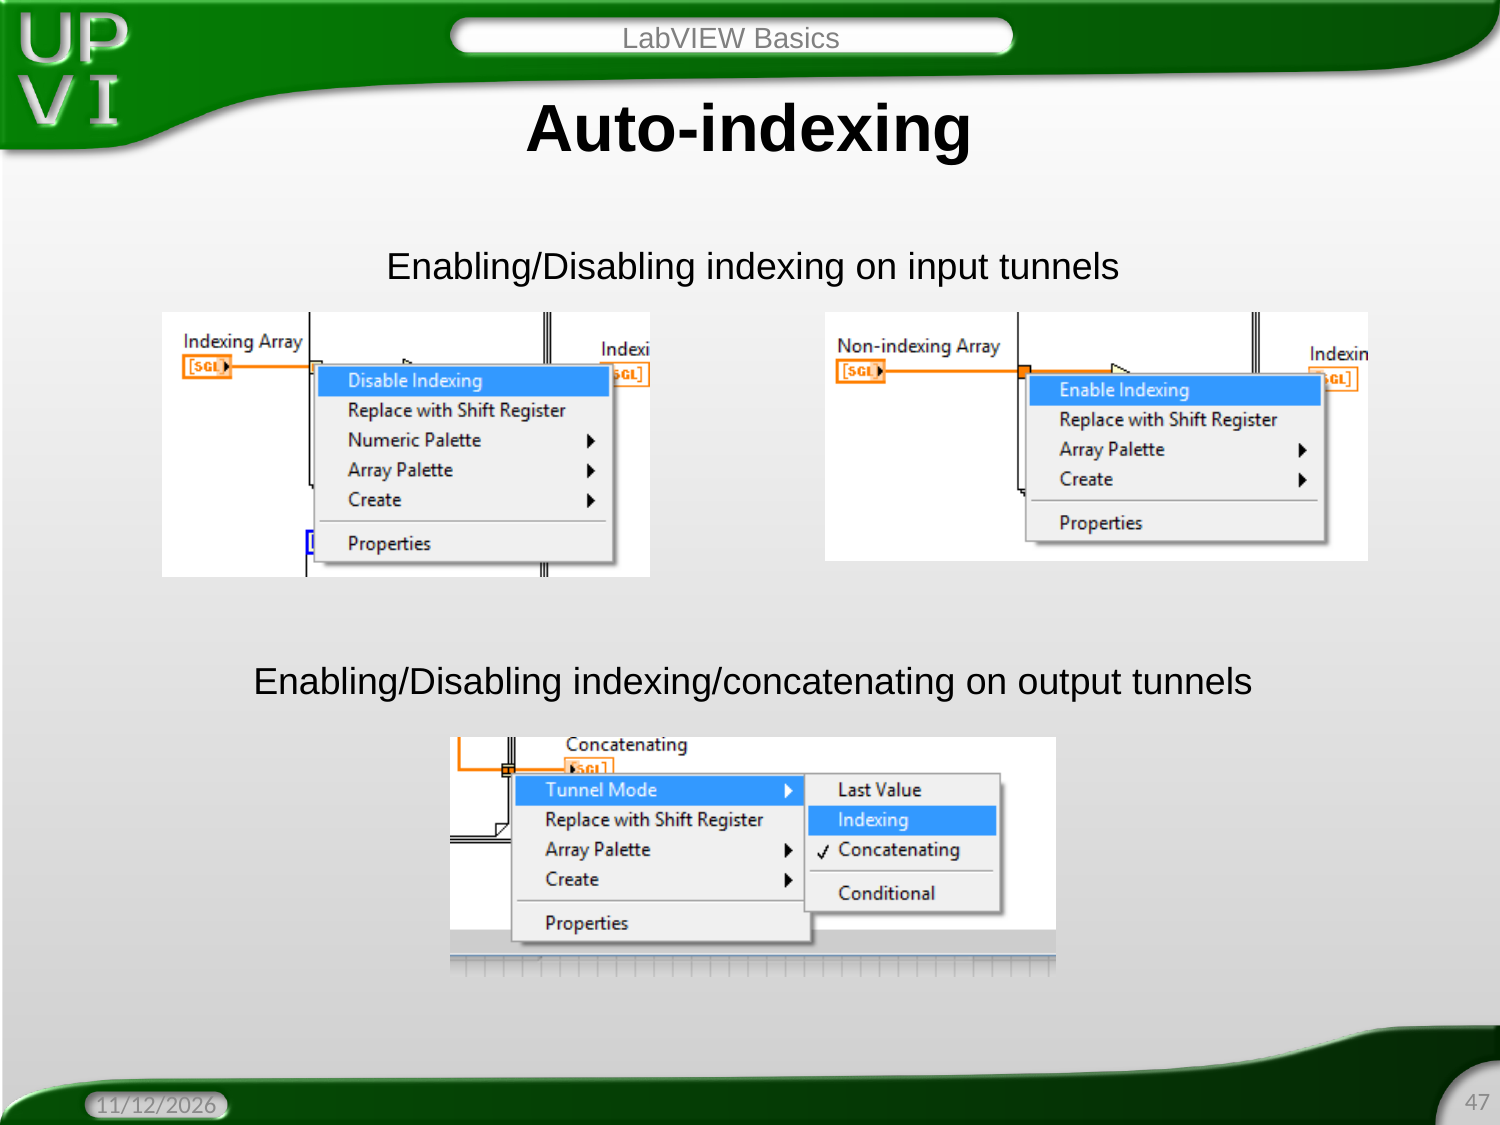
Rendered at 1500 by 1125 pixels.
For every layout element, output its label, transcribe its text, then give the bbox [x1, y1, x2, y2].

text_box Enabling/Disabling indexing on input tunnels [371, 234, 1135, 295]
slide_number 47 [1155, 1069, 1500, 1125]
picture [0, 0, 1500, 1125]
title Auto-indexing [75, 75, 1425, 175]
text_box Enabling/Disabling indexing/concatenating on output tunnels [238, 649, 1268, 710]
footer LabVIEW Basics [450, 6, 1013, 67]
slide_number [75, 1073, 238, 1125]
